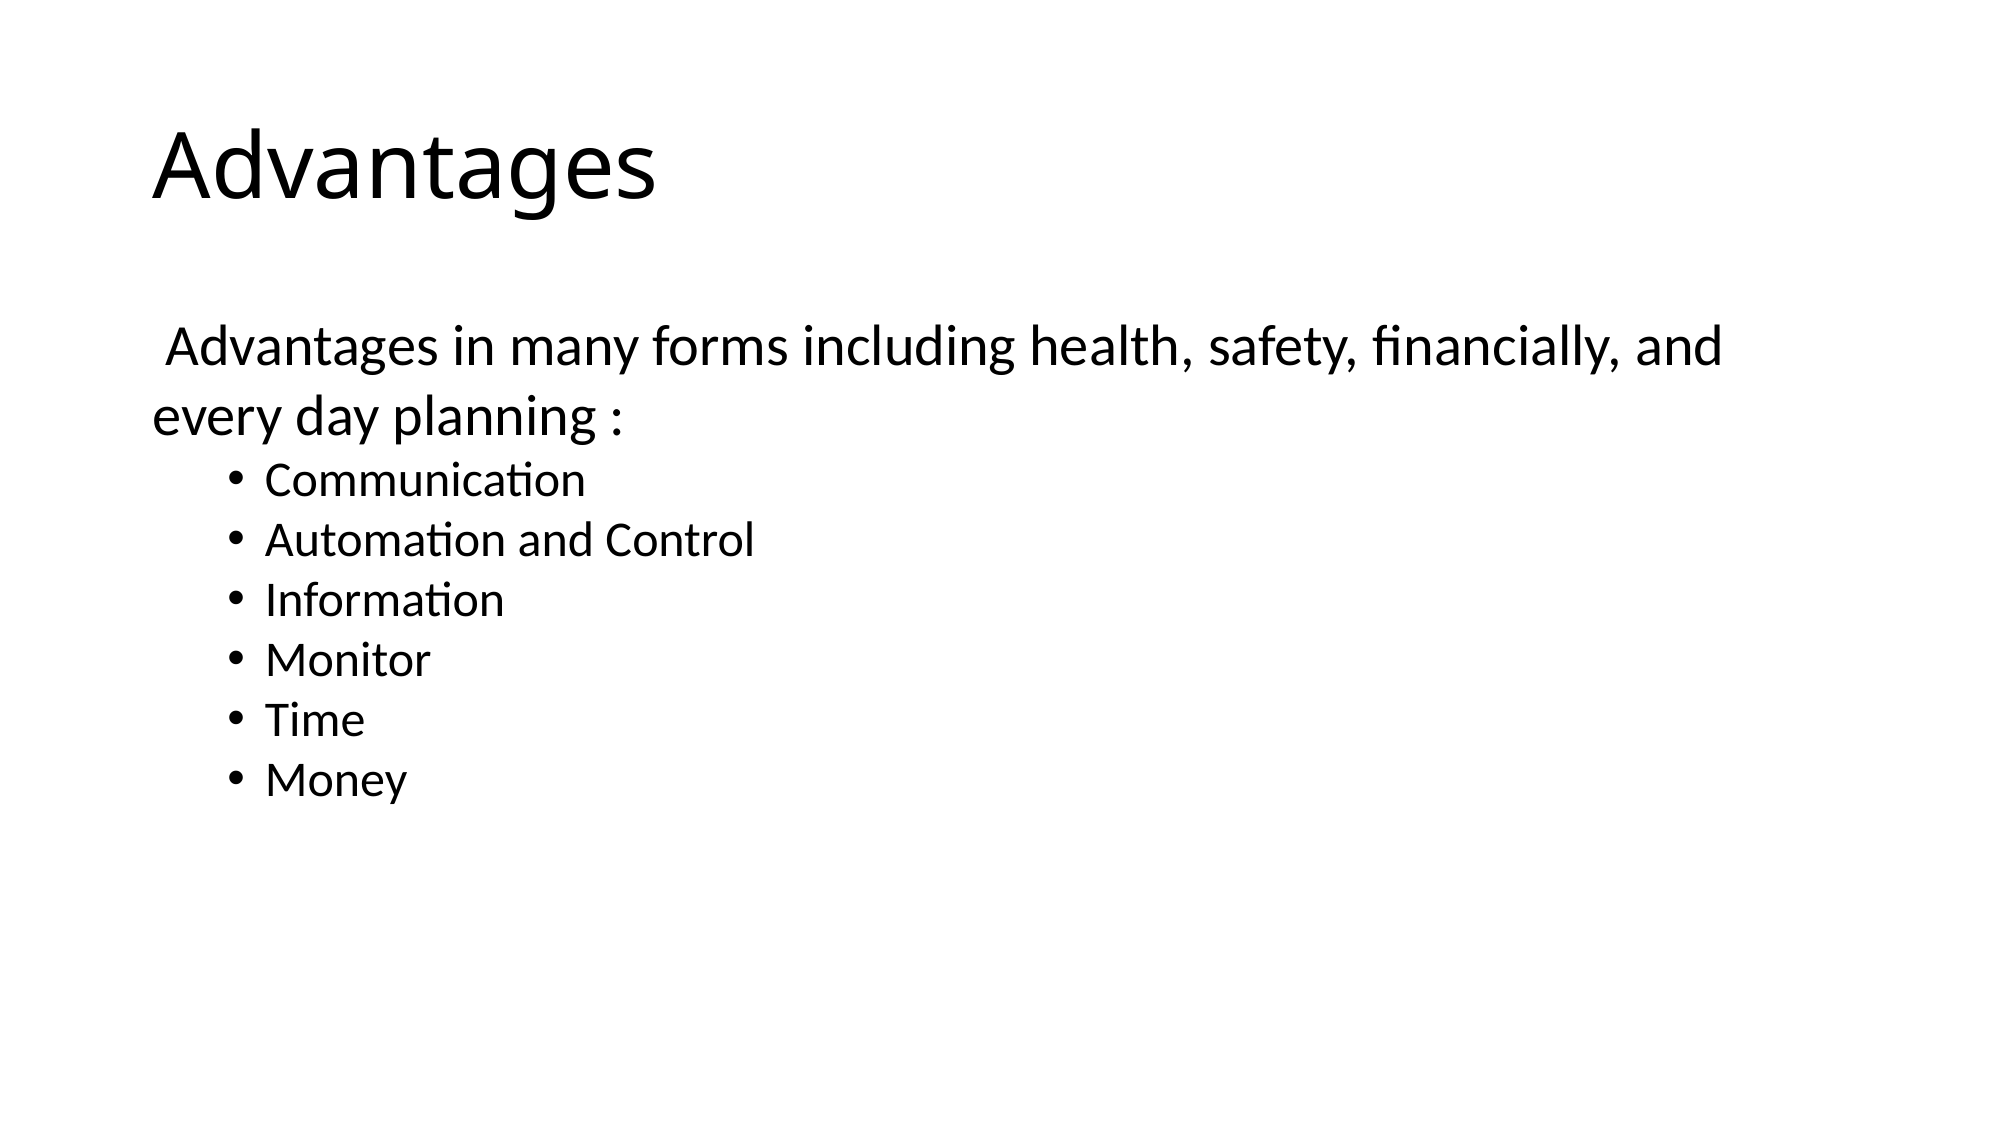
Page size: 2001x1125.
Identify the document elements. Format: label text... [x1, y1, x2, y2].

title Advantages [137, 59, 1863, 278]
list Advantages in many forms including health, safety, financially, and every day planning : Communication Automation and Control Information Monitor Time Money [137, 299, 1863, 1014]
